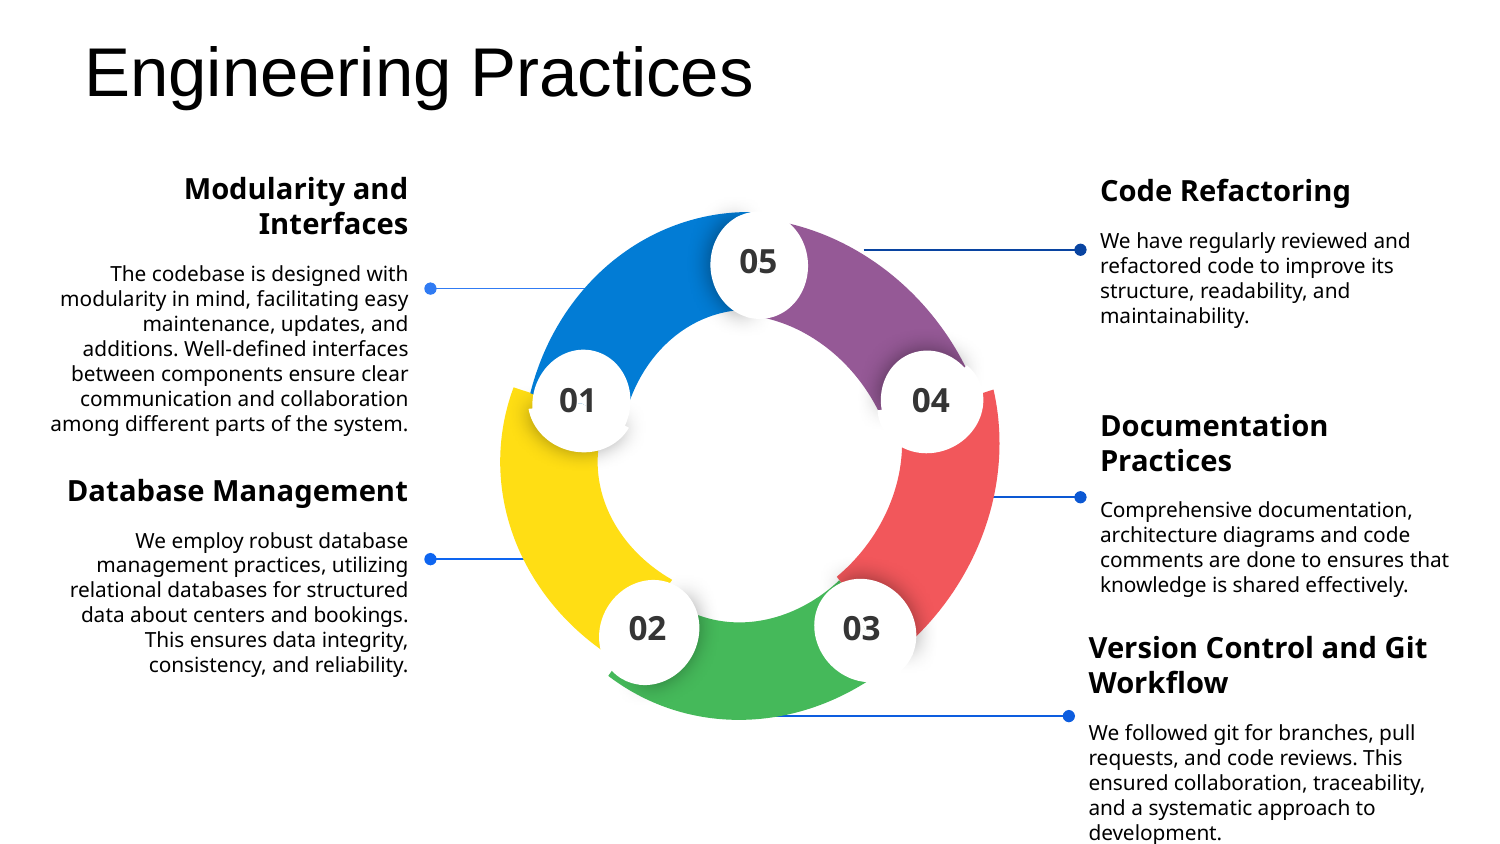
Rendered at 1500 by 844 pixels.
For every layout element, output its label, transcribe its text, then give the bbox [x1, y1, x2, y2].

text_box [1090, 400, 1473, 604]
title Engineering Practices [69, 12, 924, 156]
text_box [1090, 154, 1473, 345]
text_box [31, 479, 418, 670]
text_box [758, 629, 1461, 844]
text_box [31, 205, 418, 401]
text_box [423, 102, 1086, 832]
